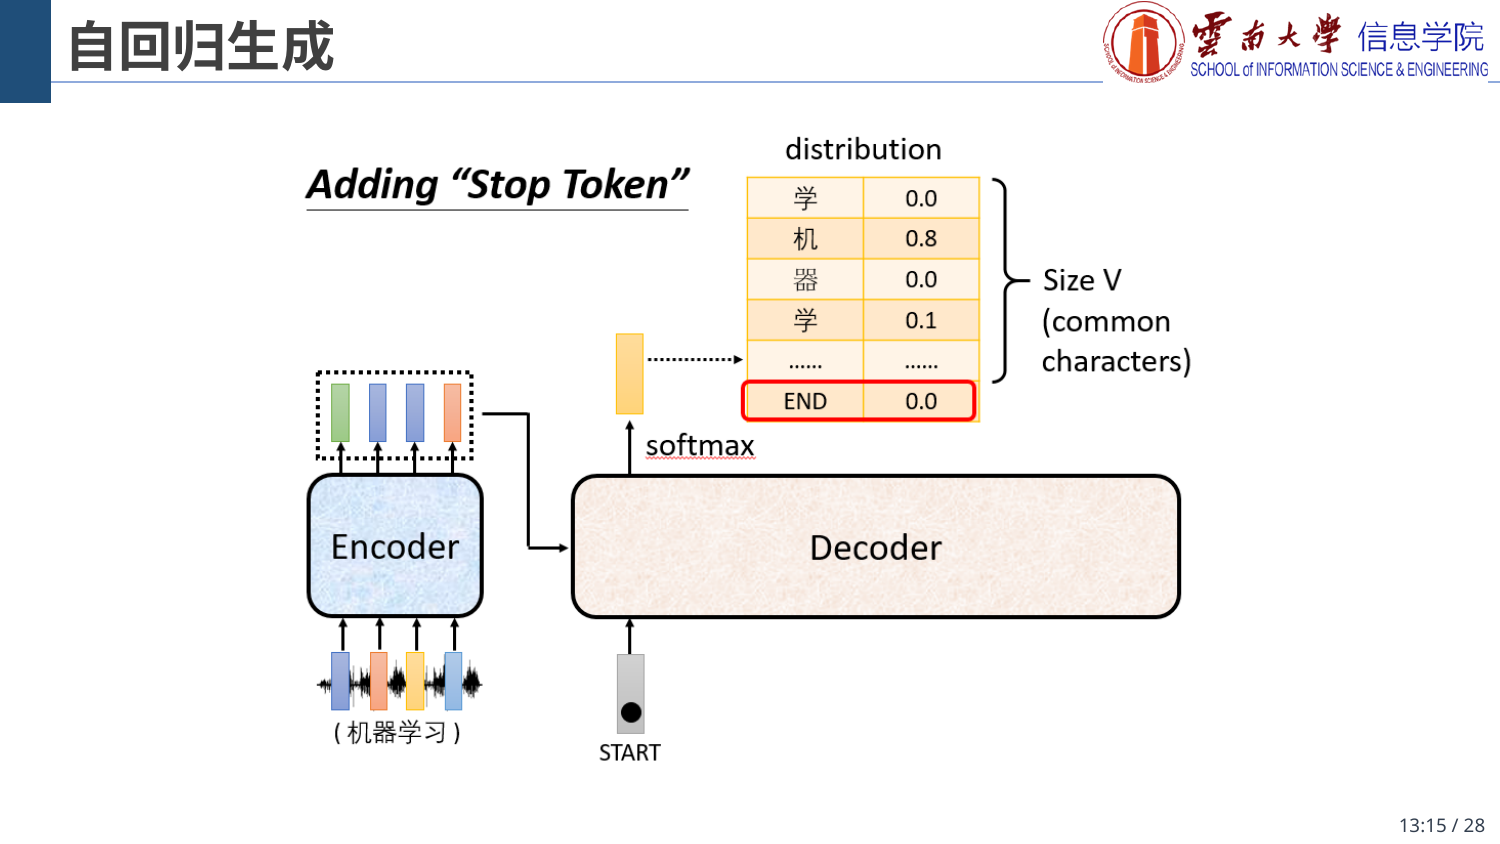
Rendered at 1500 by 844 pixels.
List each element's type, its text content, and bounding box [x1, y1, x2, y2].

picture [1103, 1, 1488, 83]
title 自回归生成 [49, 10, 886, 85]
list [282, 102, 1215, 779]
